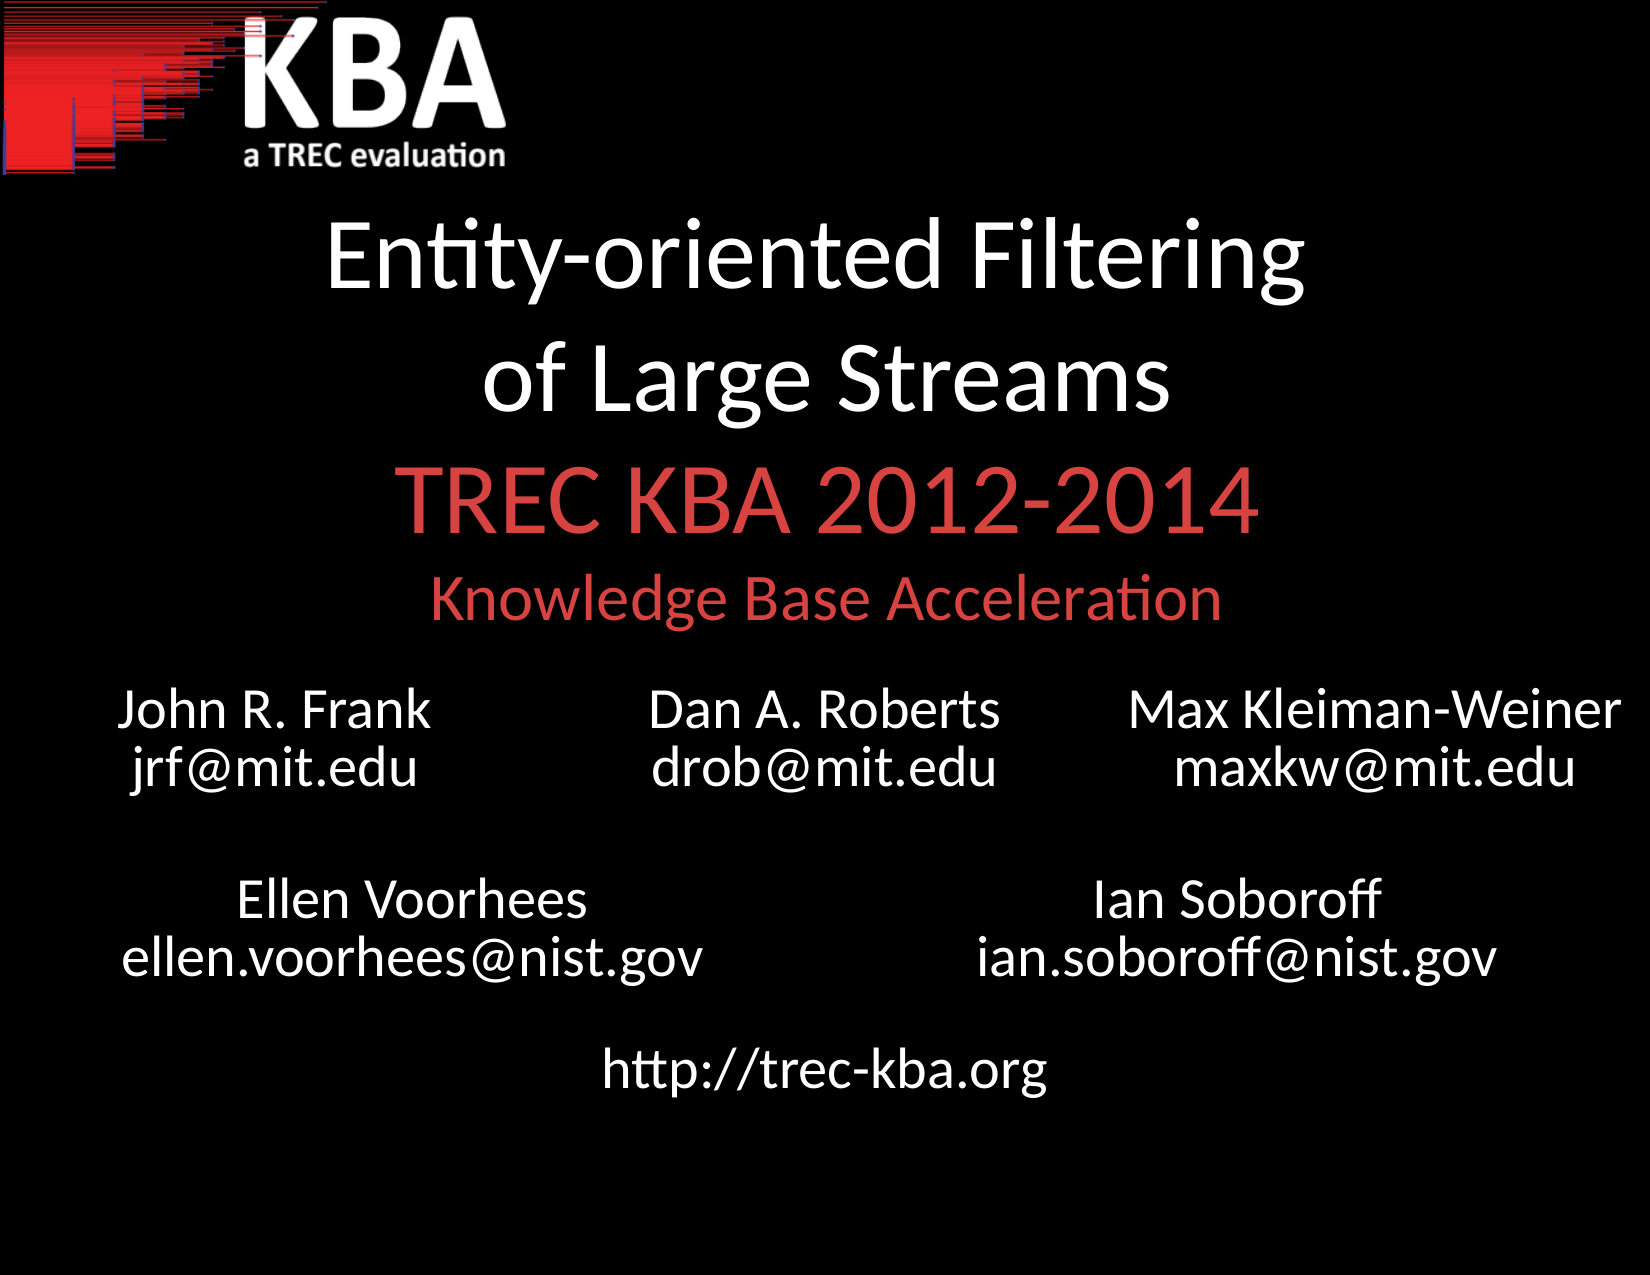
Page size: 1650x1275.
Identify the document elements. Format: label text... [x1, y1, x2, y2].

table_cell http://trec-kba.org [0, 1037, 1650, 1123]
table_cell Ellen Voorhees ellen.voorhees@nist.gov [0, 867, 825, 1037]
picture [0, 0, 508, 175]
table_header John R. Frank jrf@mit.edu [0, 677, 550, 867]
title Entity-oriented Filtering of Large Streams TREC KBA 2012-2014 Knowledge Base Acceleration [126, 273, 1529, 547]
table_header Max Kleiman-Weiner maxkw@mit.edu [1100, 677, 1650, 867]
table_header Dan A. Roberts drob@mit.edu [550, 677, 1100, 867]
table_cell Ian Soboroff ian.soboroff@nist.gov [825, 867, 1650, 1037]
